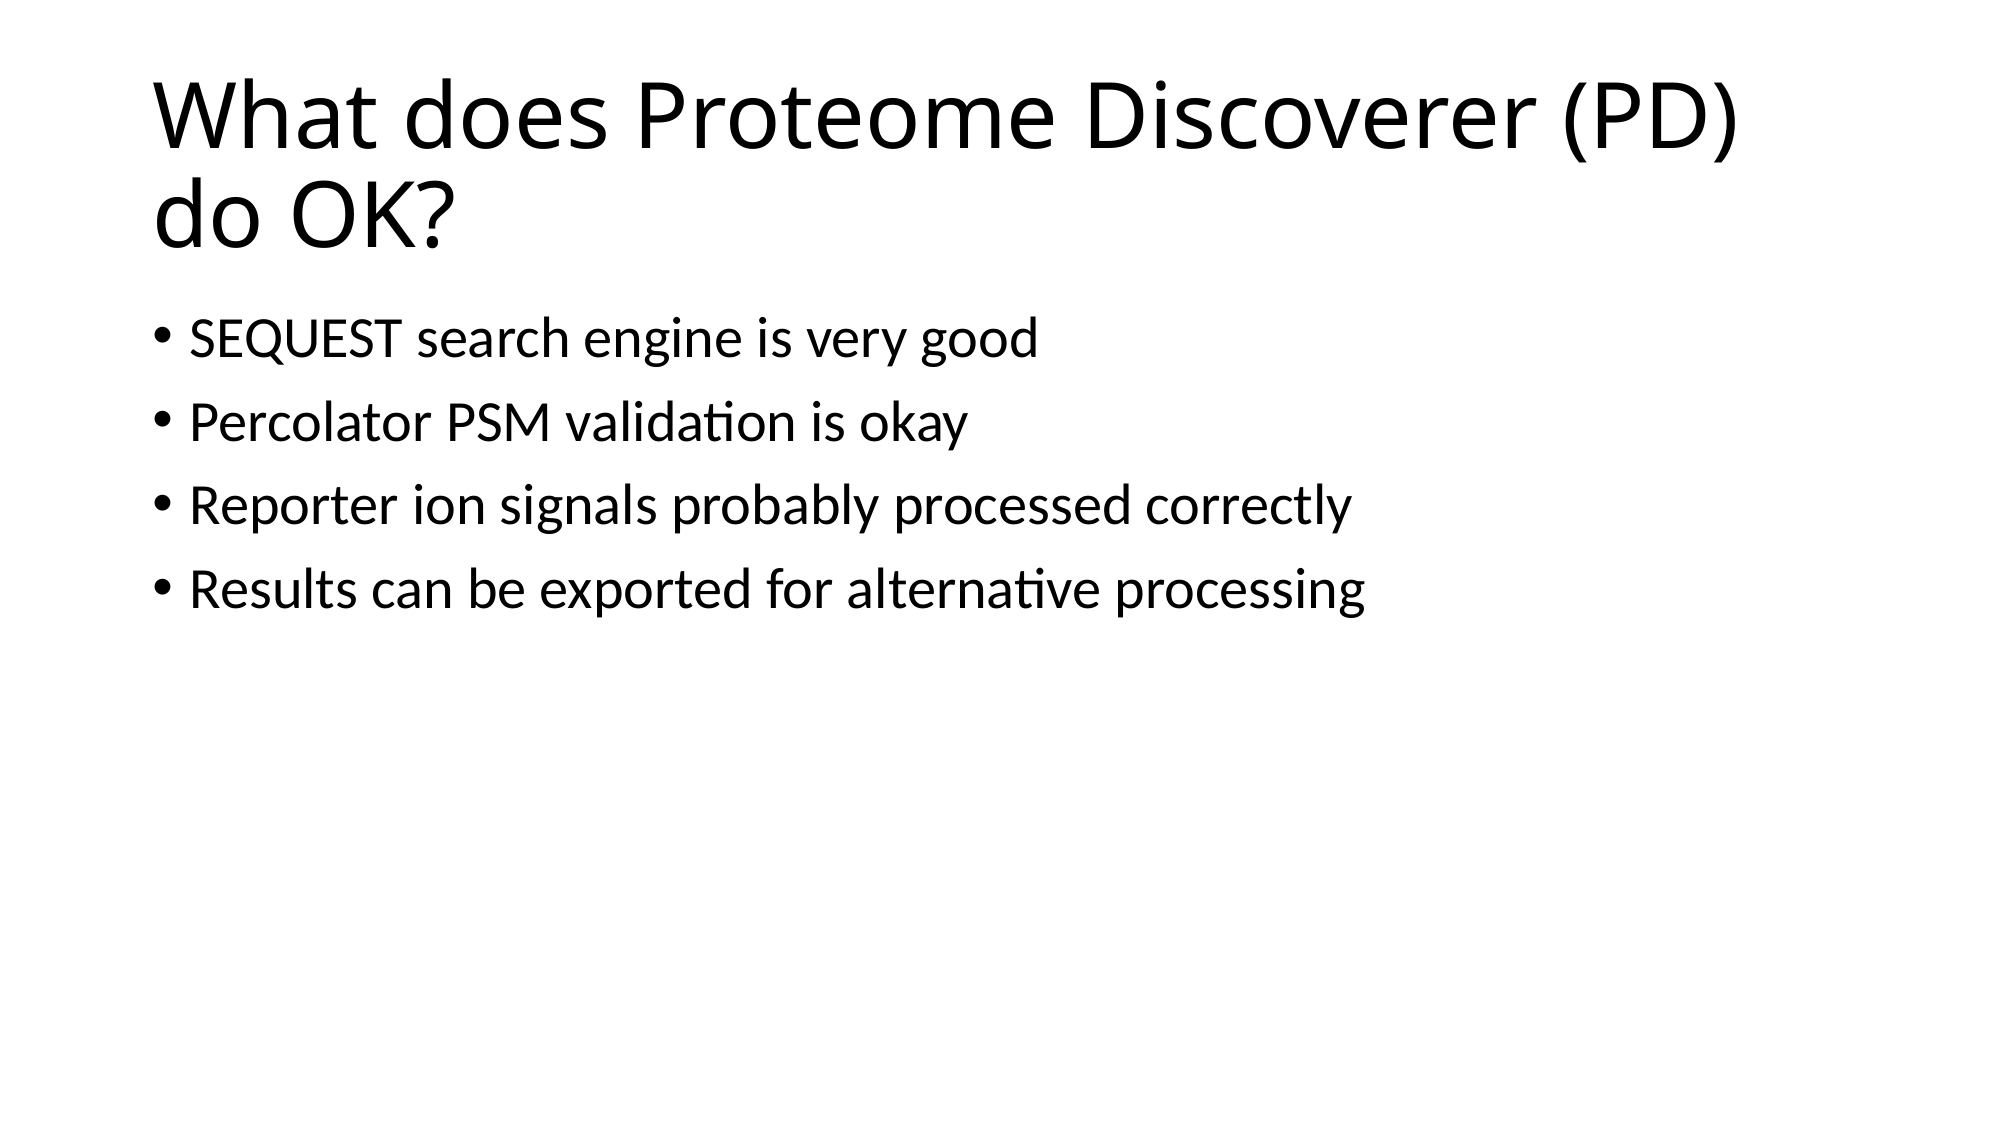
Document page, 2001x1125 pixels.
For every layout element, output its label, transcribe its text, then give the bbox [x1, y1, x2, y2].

list SEQUEST search engine is very good Percolator PSM validation is okay Reporter ion signals probably processed correctly Results can be exported for alternative processing [137, 299, 1863, 1014]
title What does Proteome Discoverer (PD) do OK? [137, 59, 1863, 278]
